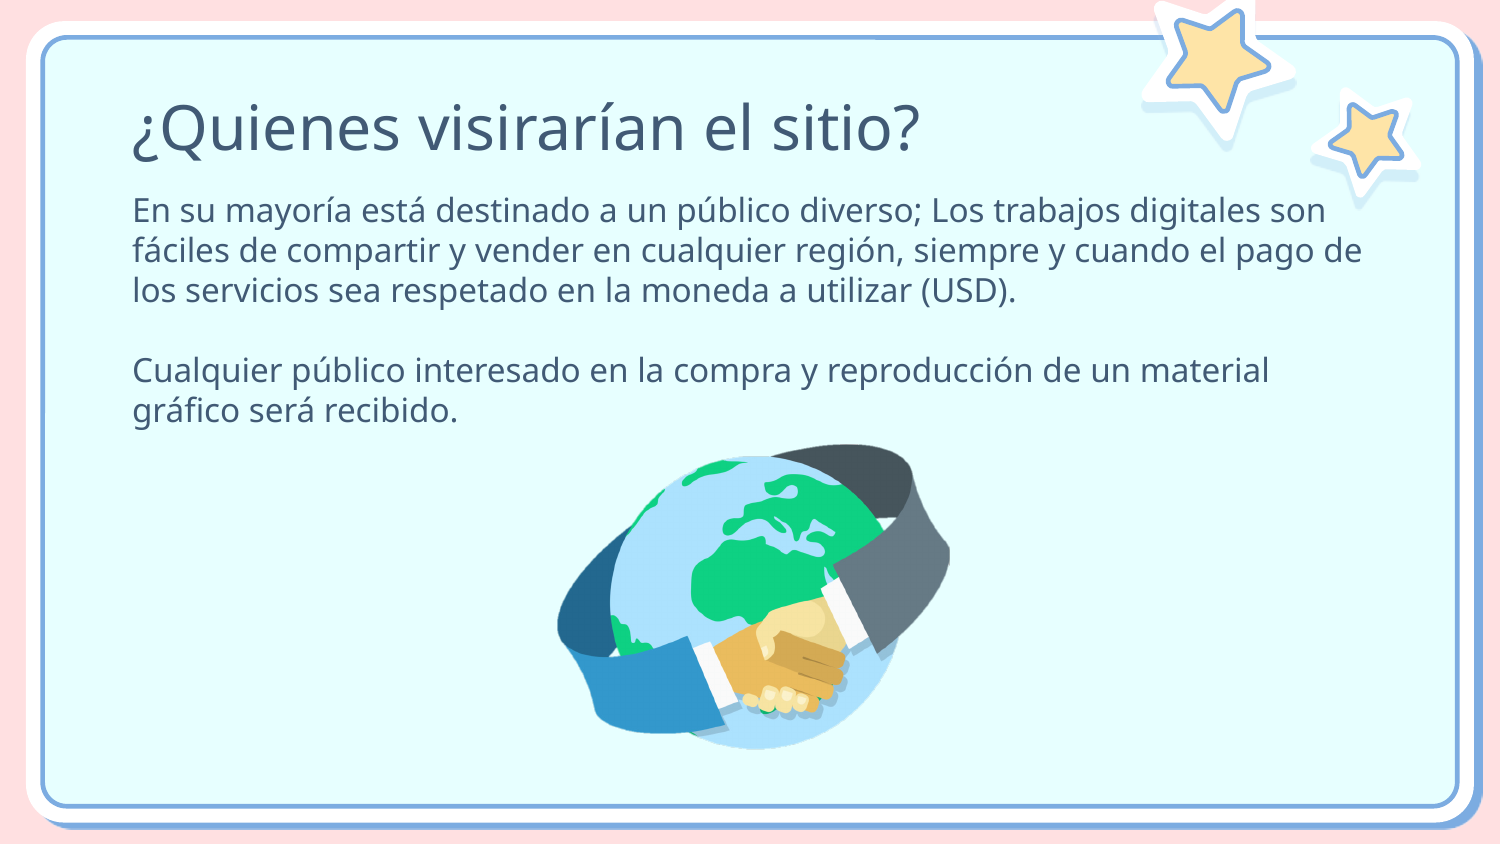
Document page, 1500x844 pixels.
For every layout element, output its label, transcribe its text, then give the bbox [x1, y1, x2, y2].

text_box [1292, 64, 1441, 210]
picture [543, 433, 958, 756]
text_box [1115, 0, 1322, 158]
title ¿Quienes visirarían el sitio? [116, 72, 1287, 167]
list En su mayoría está destinado a un público diverso; Los trabajos digitales son fáciles de compartir y vender en cualquier región, siempre y cuando el pago de los servicios sea respetado en la moneda a utilizar (USD). Cualquier público interesado en la compra y reproducción de un material gráfico será recibido. [116, 174, 1383, 466]
